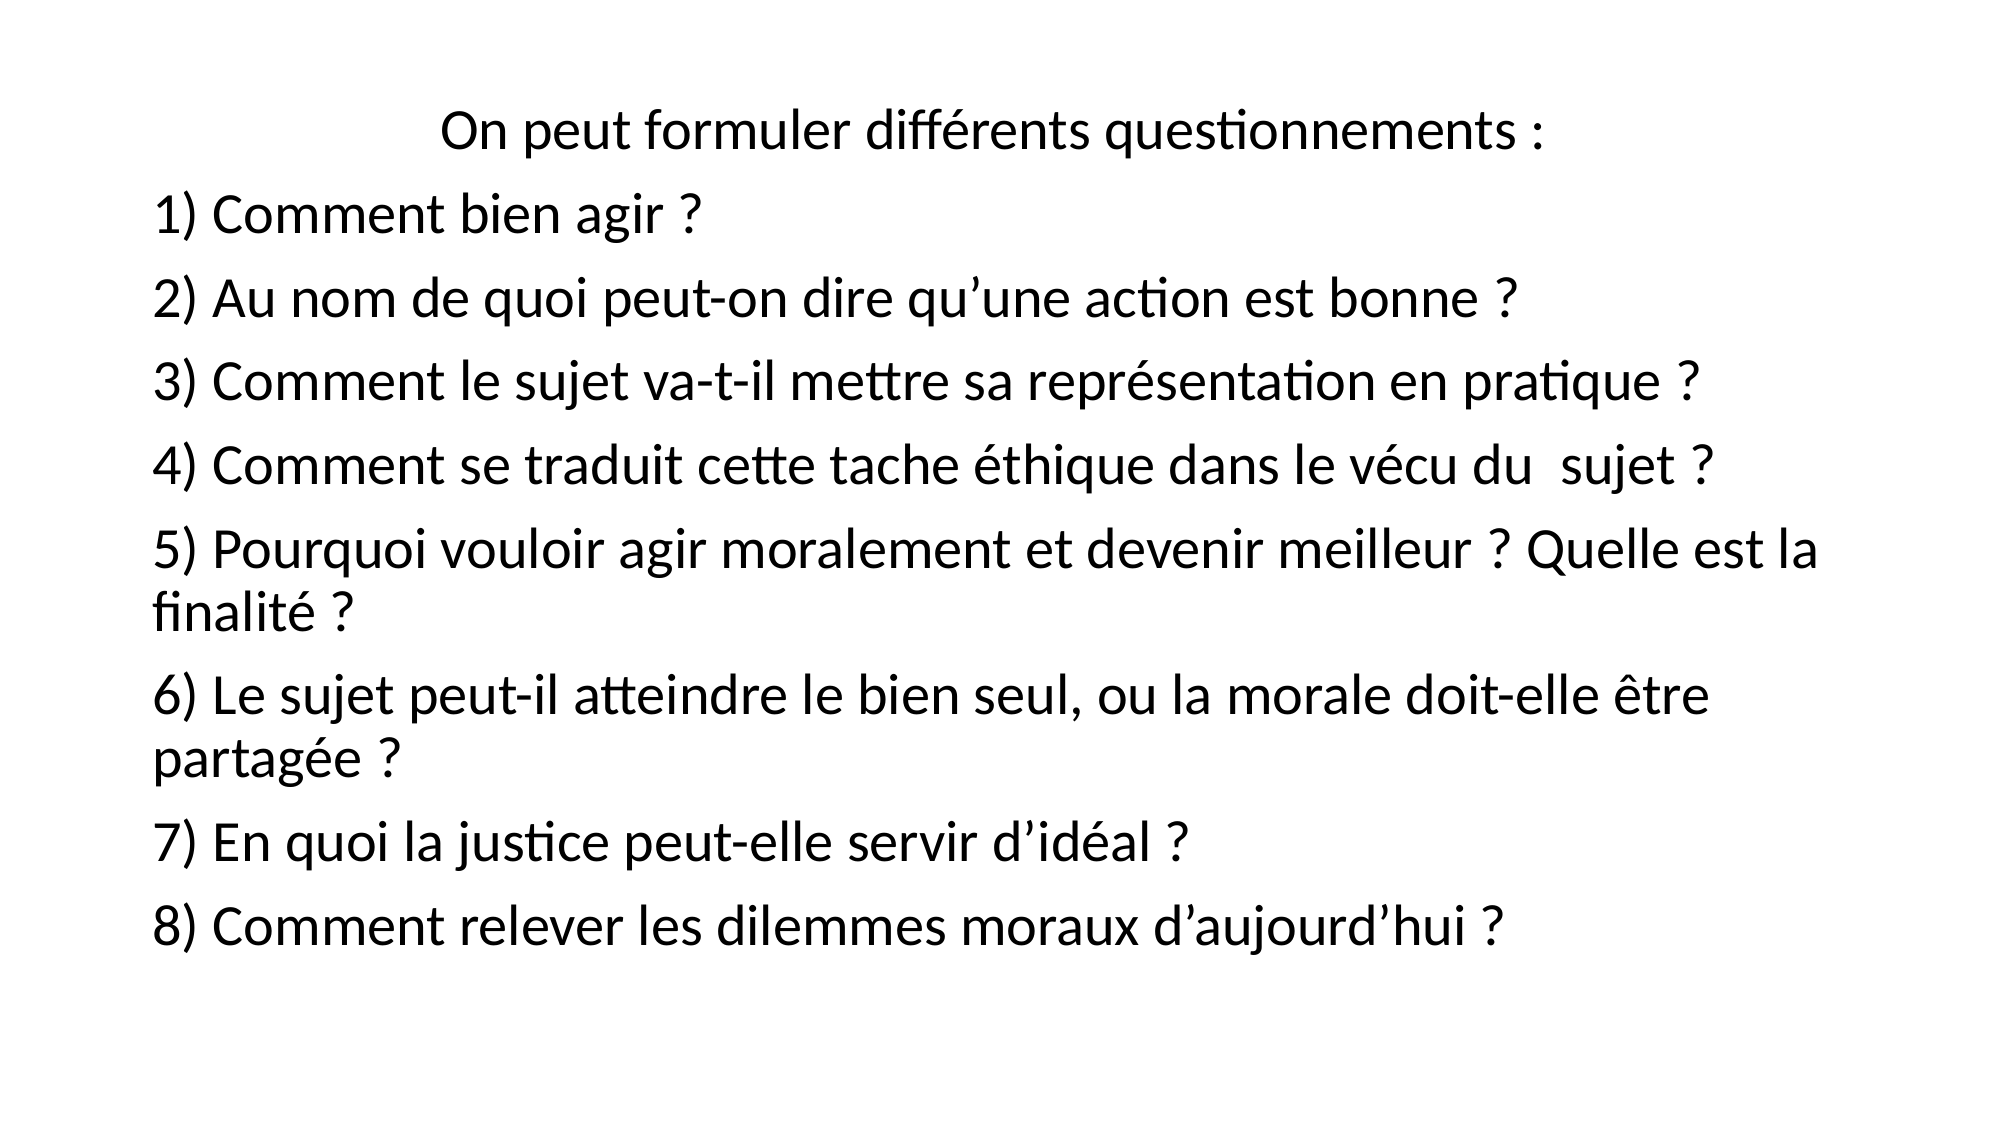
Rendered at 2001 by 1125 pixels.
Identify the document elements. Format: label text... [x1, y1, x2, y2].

list On peut formuler différents questionnements : 1) Comment bien agir ? 2) Au nom de quoi peut-on dire qu’une action est bonne ? 3) Comment le sujet va-t-il mettre sa représentation en pratique ? 4) Comment se traduit cette tache éthique dans le vécu du sujet ? 5) Pourquoi vouloir agir moralement et devenir meilleur ? Quelle est la finalité ? 6) Le sujet peut-il atteindre le bien seul, ou la morale doit-elle être partagée ? 7) En quoi la justice peut-elle servir d’idéal ? 8) Comment relever les dilemmes moraux d’aujourd’hui ? [137, 92, 1863, 1014]
